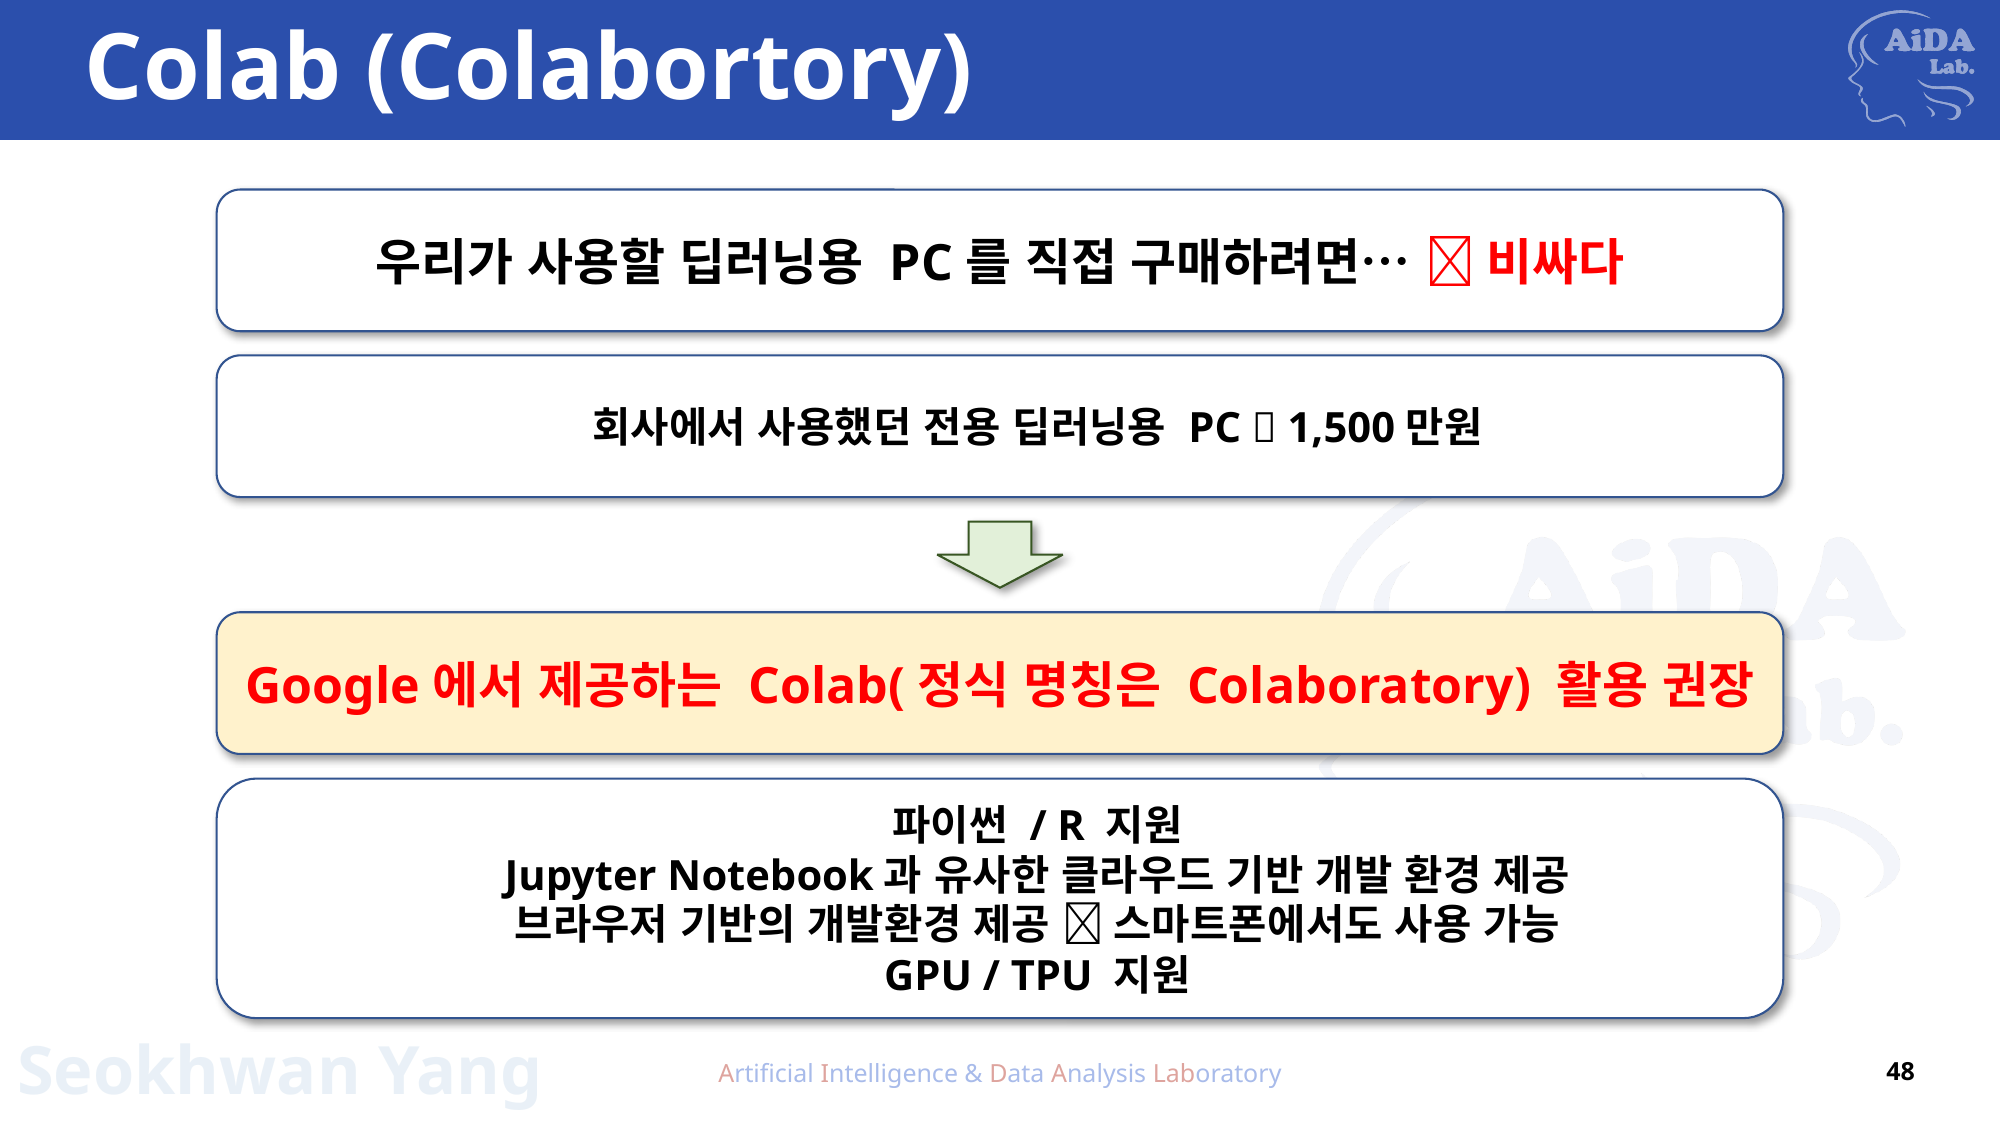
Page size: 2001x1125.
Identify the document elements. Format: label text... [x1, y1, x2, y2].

text_box 우리가 사용할 딥러닝용 PC를 직접 구매하려면…  비싸다 [215, 188, 1785, 333]
title Colab (Colabortory) [69, 7, 1823, 133]
footer Artificial Intelligence & Data Analysis Laboratory [662, 1042, 1338, 1103]
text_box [216, 521, 1784, 754]
picture [1842, 7, 1980, 133]
text_box 회사에서 사용했던 전용 딥러닝용 PC  1,500만원 [215, 354, 1785, 499]
slide_number 48 [1412, 1042, 1930, 1103]
text_box 파이썬 / R 지원 Jupyter Notebook과 유사한 클라우드 기반 개발 환경 제공 브라우저 기반의 개발환경 제공  스마트폰에서도 사용 가능 GPU / TPU 지원 [215, 777, 1785, 1020]
